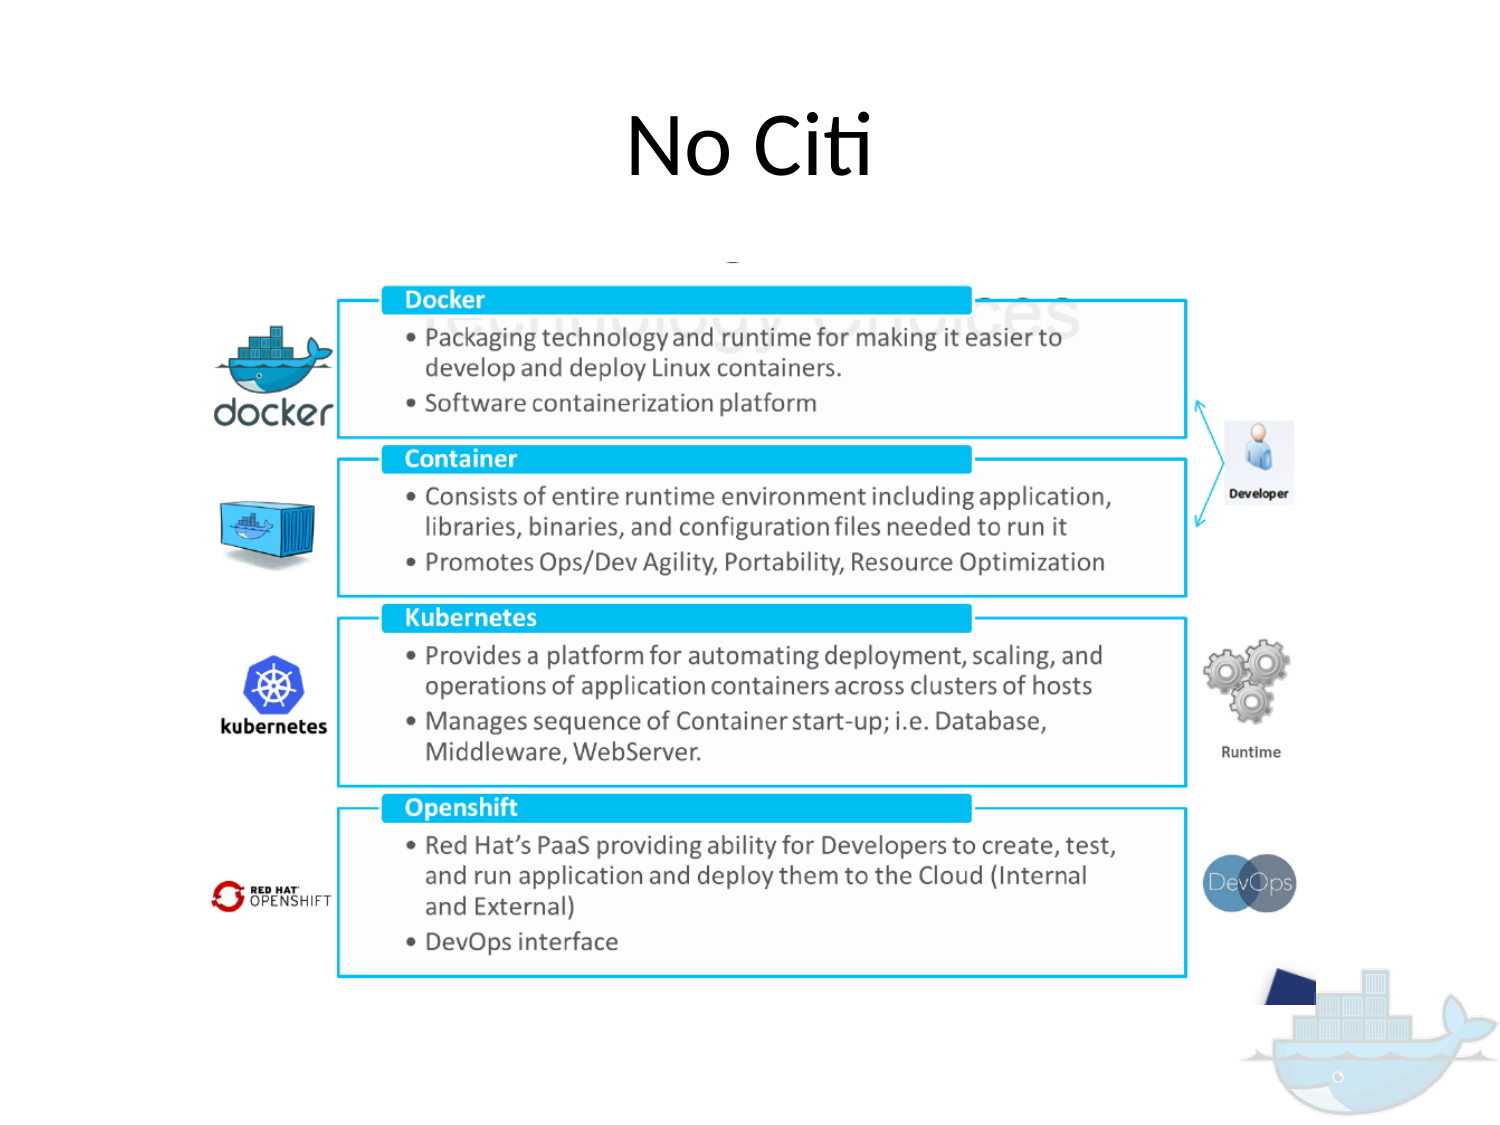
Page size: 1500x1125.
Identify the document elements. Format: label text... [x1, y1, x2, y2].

title No Citi [75, 45, 1425, 233]
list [184, 262, 1316, 1006]
picture [1238, 963, 1500, 1117]
